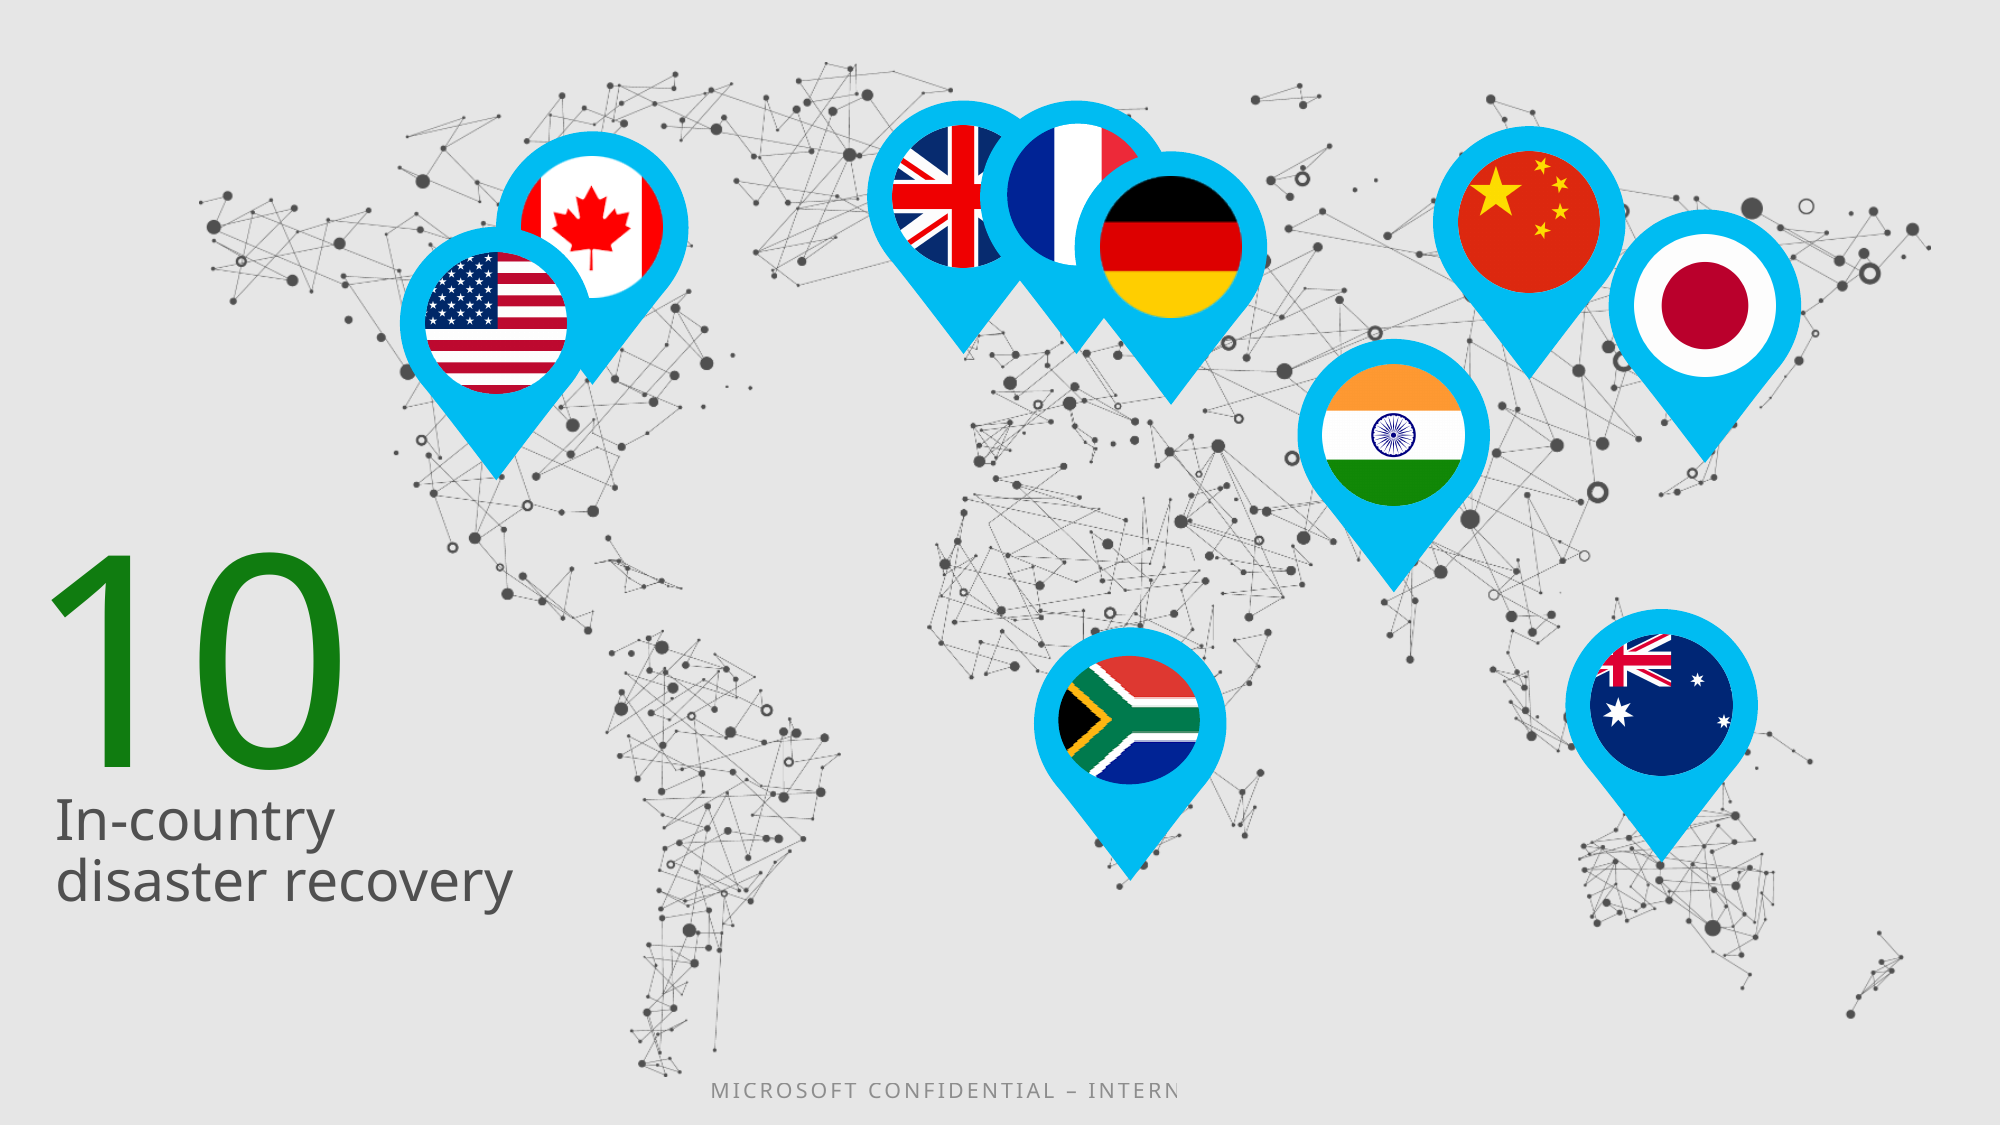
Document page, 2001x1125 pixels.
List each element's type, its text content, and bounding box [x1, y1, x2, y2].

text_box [1565, 608, 1759, 863]
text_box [1033, 627, 1227, 882]
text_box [1432, 125, 1626, 380]
text_box 10 [0, 466, 198, 877]
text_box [979, 100, 1173, 355]
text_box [866, 100, 979, 355]
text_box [399, 226, 593, 481]
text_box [495, 131, 689, 386]
text_box In-country disaster recovery [40, 783, 198, 922]
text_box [1608, 209, 1802, 464]
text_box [1297, 338, 1491, 593]
picture [198, 61, 1932, 1078]
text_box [1074, 151, 1268, 406]
